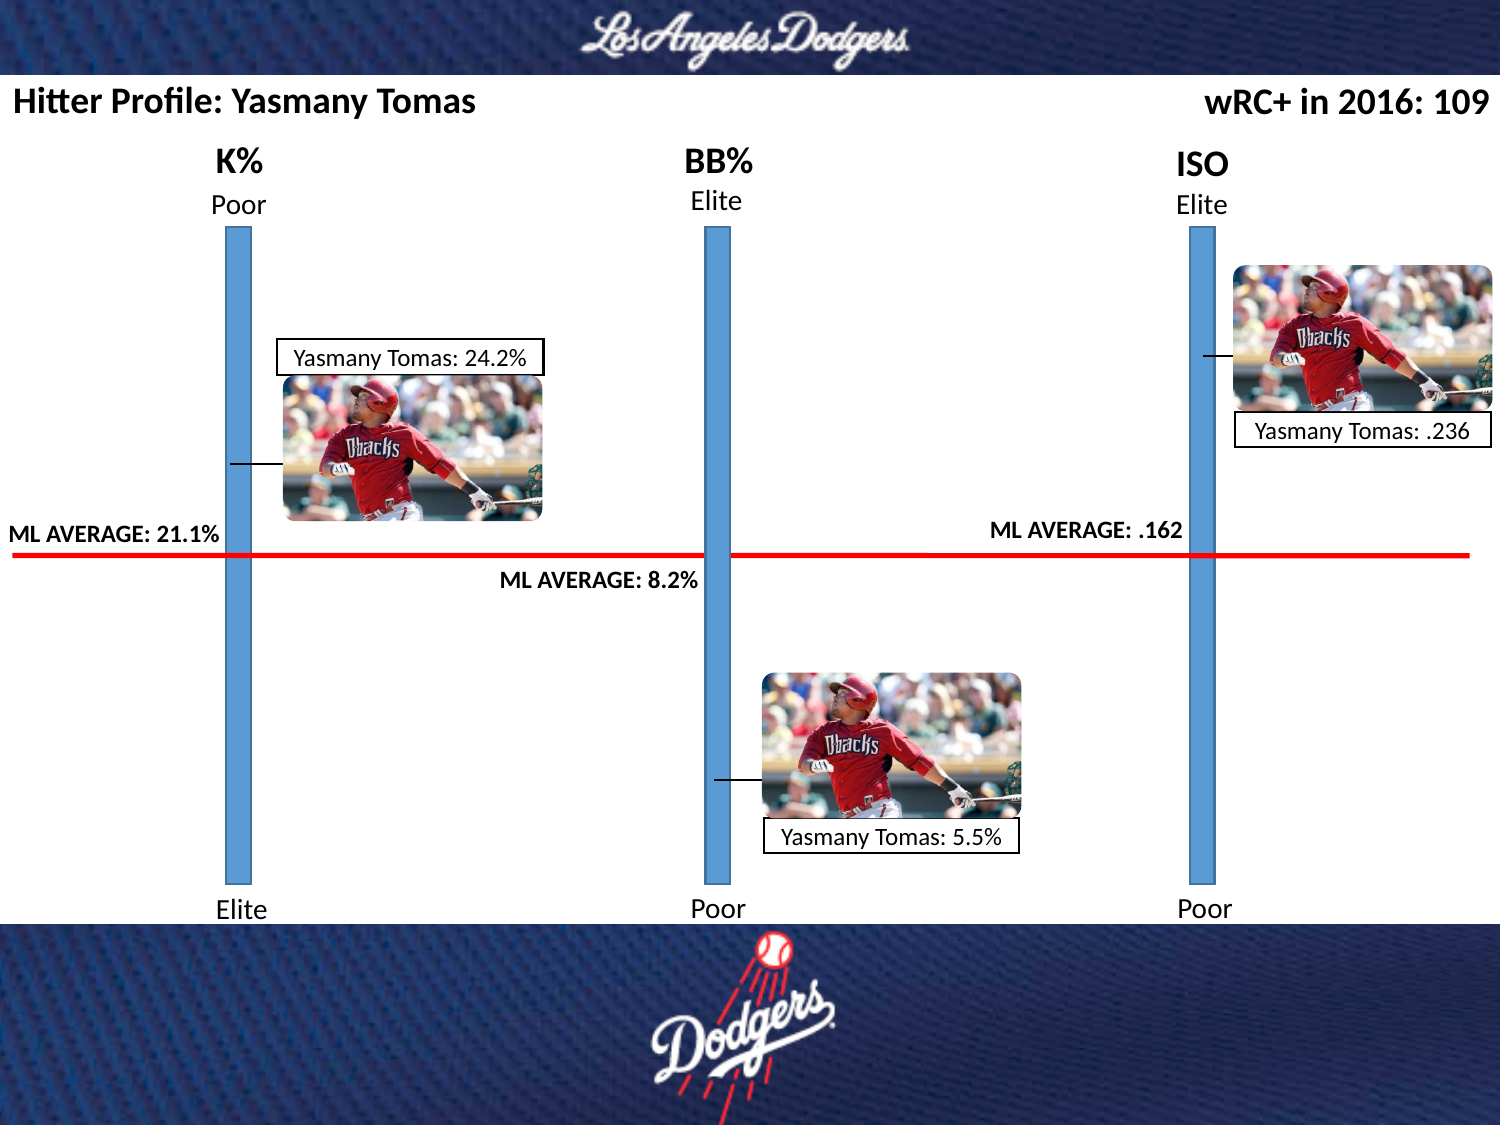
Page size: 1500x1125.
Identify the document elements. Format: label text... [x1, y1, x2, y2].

text_box [225, 228, 252, 510]
text_box Yasmany Tomas: 5.5% [763, 819, 1020, 854]
text_box ML AVERAGE: 21.1% [0, 510, 254, 555]
text_box Elite [1161, 192, 1274, 228]
text_box BB% [669, 128, 795, 189]
text_box [704, 602, 731, 881]
text_box Hitter Profile: Yasmany Tomas [0, 68, 500, 129]
text_box Yasmany Tomas: 24.2% [276, 338, 545, 376]
text_box [704, 226, 731, 555]
text_box Elite [201, 882, 314, 933]
picture [0, 924, 1500, 1125]
text_box Poor [196, 177, 309, 228]
text_box [225, 559, 252, 882]
text_box ISO [1161, 131, 1287, 192]
text_box K% [201, 128, 327, 189]
picture [282, 375, 543, 522]
text_box Poor [675, 881, 789, 932]
text_box Poor [1162, 881, 1292, 932]
picture [1233, 265, 1493, 412]
text_box [1189, 228, 1216, 506]
text_box Elite [675, 189, 789, 224]
picture [761, 672, 1022, 819]
text_box ML AVERAGE: 8.2% [484, 556, 745, 602]
text_box [1189, 559, 1216, 881]
text_box wRC+ in 2016: 109 [1189, 69, 1500, 130]
picture [0, 0, 1500, 75]
text_box ML AVERAGE: .162 [975, 506, 1235, 552]
text_box Yasmany Tomas: .236 [1234, 412, 1492, 448]
